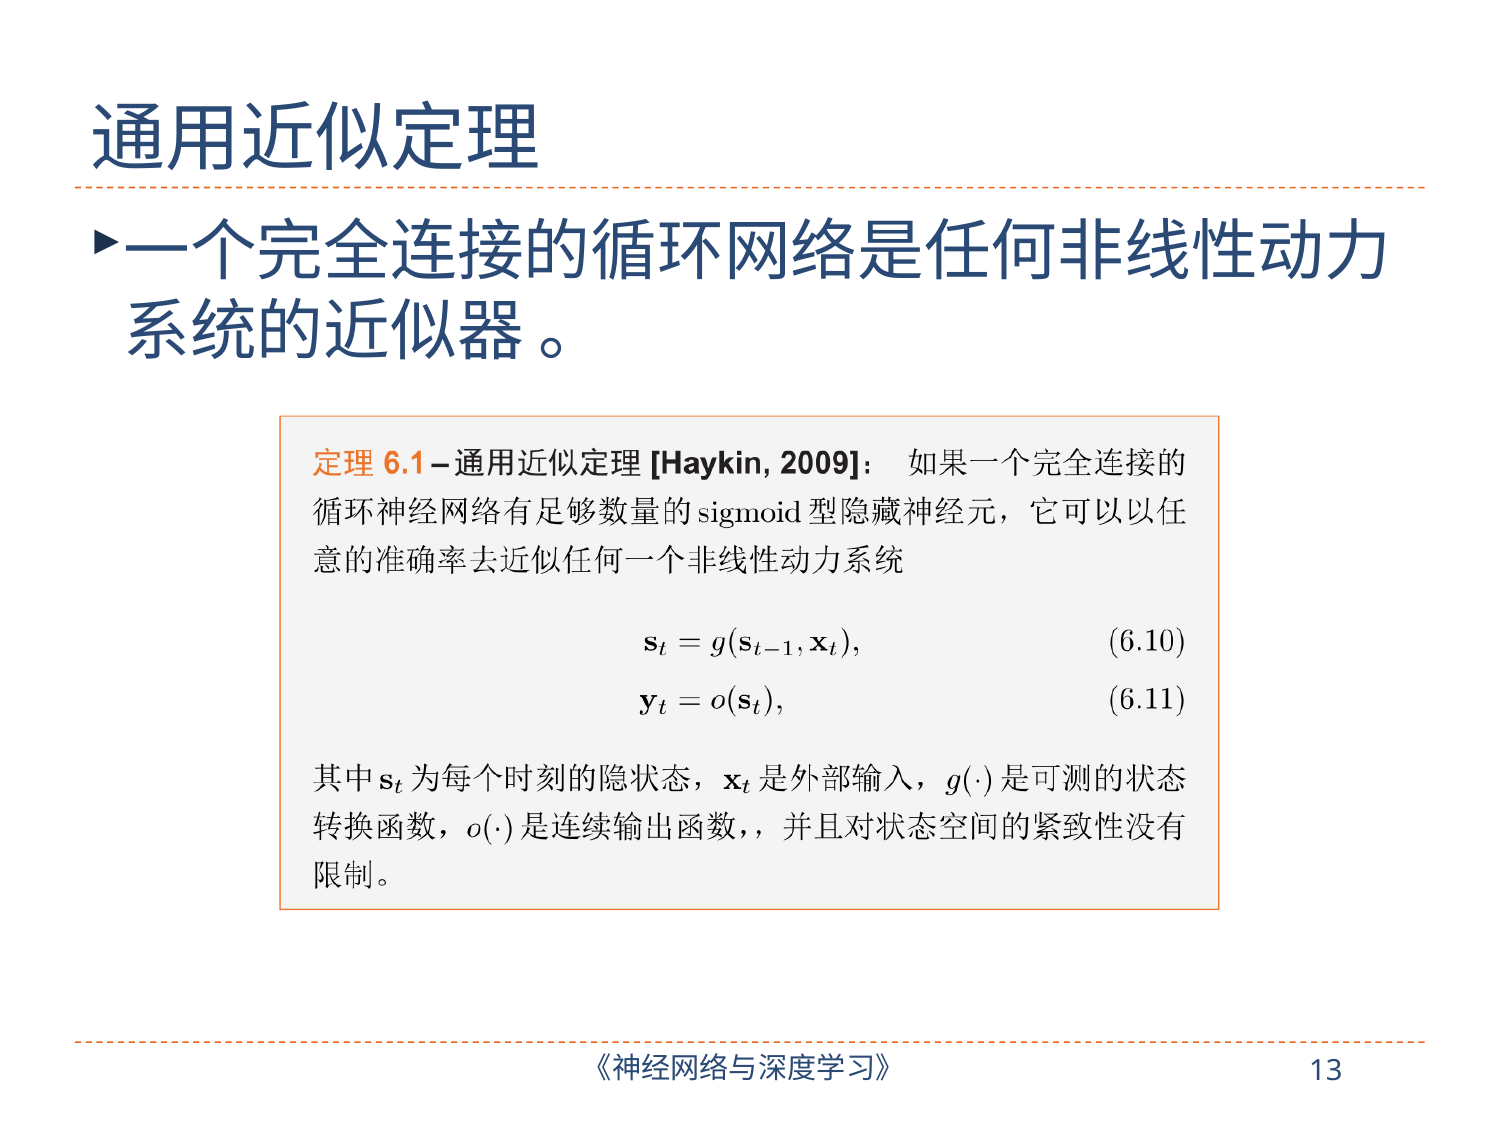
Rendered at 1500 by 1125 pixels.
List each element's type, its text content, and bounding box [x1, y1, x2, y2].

picture [269, 399, 1231, 919]
title 通用近似定理 [75, 24, 1425, 188]
list 一个完全连接的循环网络是任何非线性动力系统的近似器 。 [75, 200, 1425, 1010]
